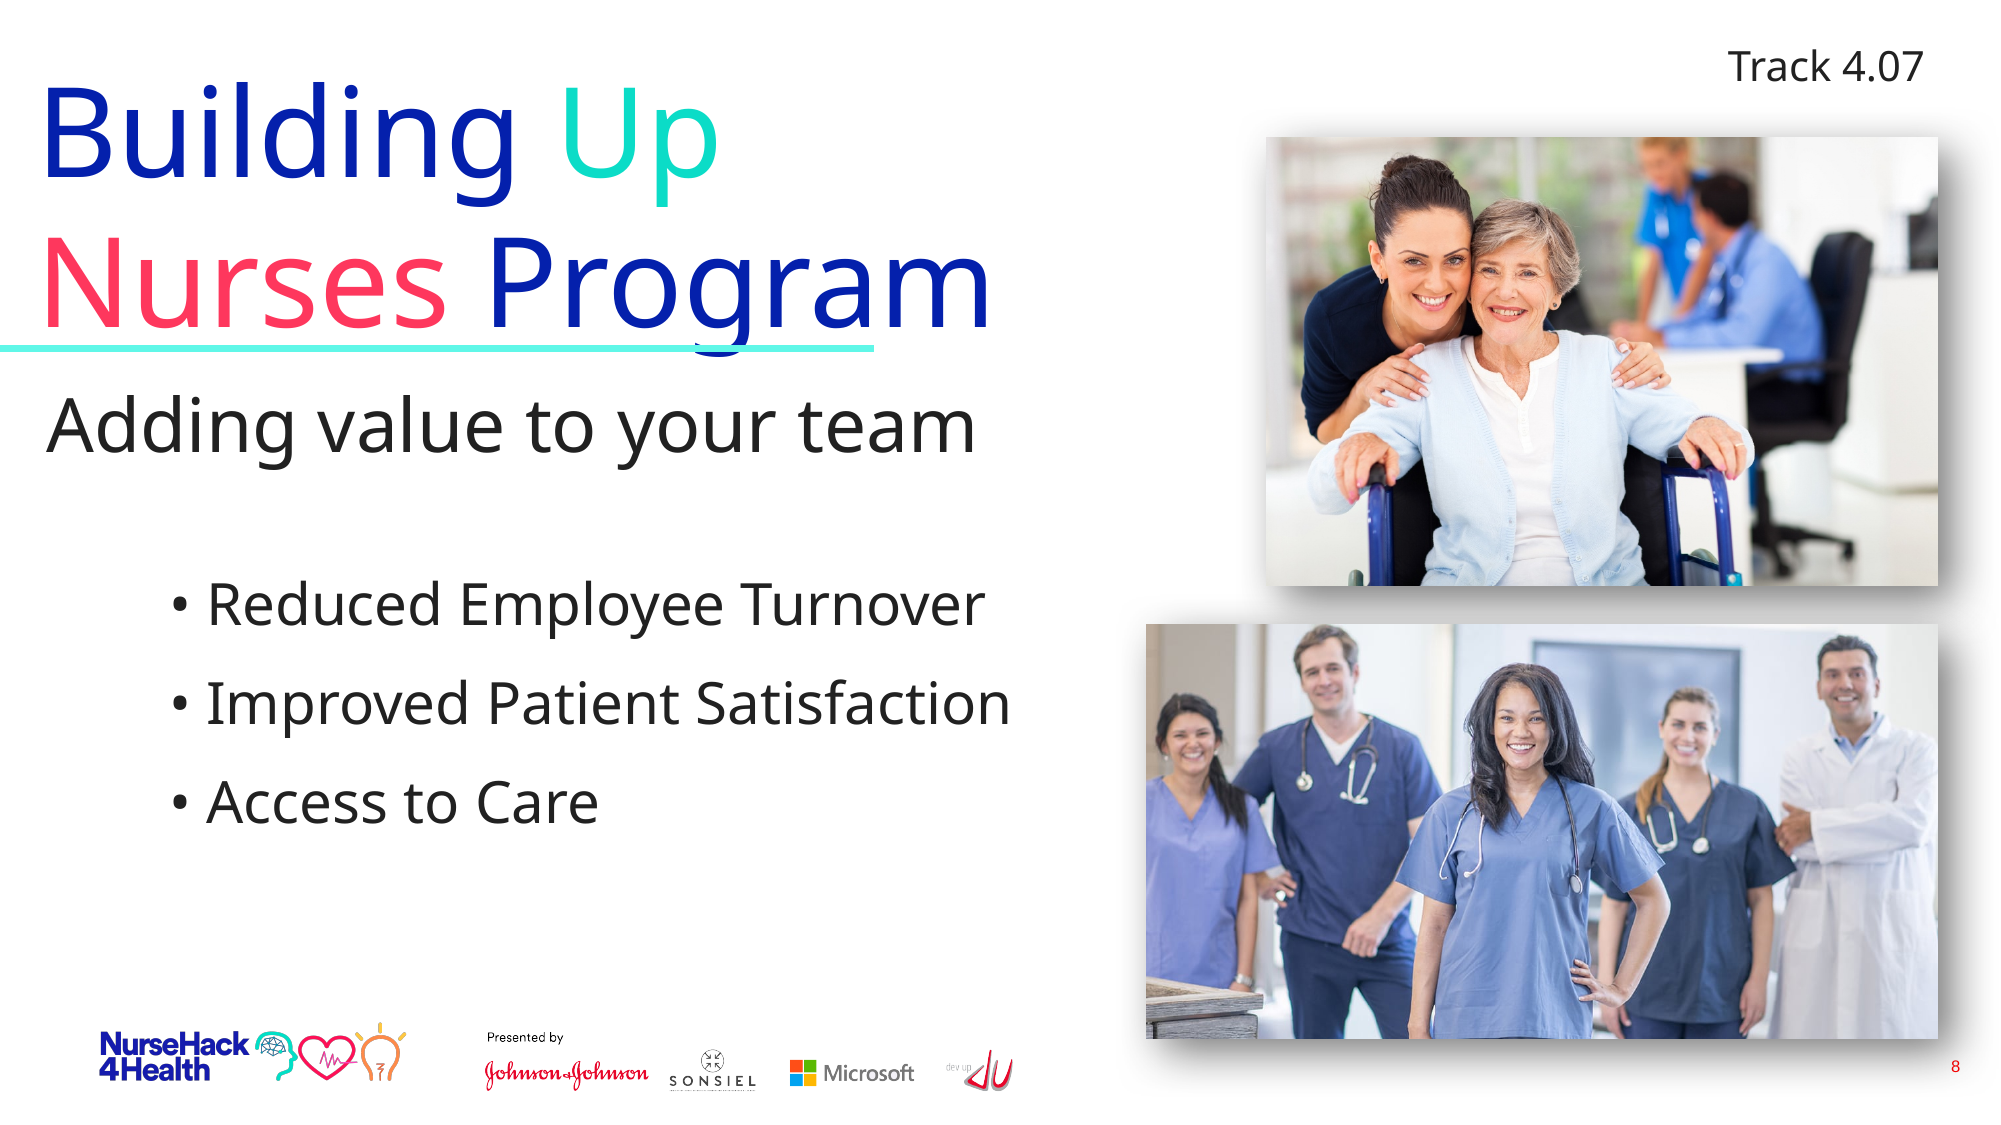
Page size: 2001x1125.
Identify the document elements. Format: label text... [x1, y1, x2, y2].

text_box Building Up Nurses Program [36, 52, 1015, 353]
picture [1146, 624, 1939, 1039]
picture [1266, 136, 1939, 586]
text_box Track 4.07 [1689, 32, 1964, 73]
text_box Adding value to your team [31, 370, 1238, 476]
picture [430, 1011, 1071, 1125]
slide_number 8 [1900, 1061, 1976, 1094]
text_box • Reduced Employee Turnover • Improved Patient Satisfaction • Access to Care [169, 567, 1077, 836]
